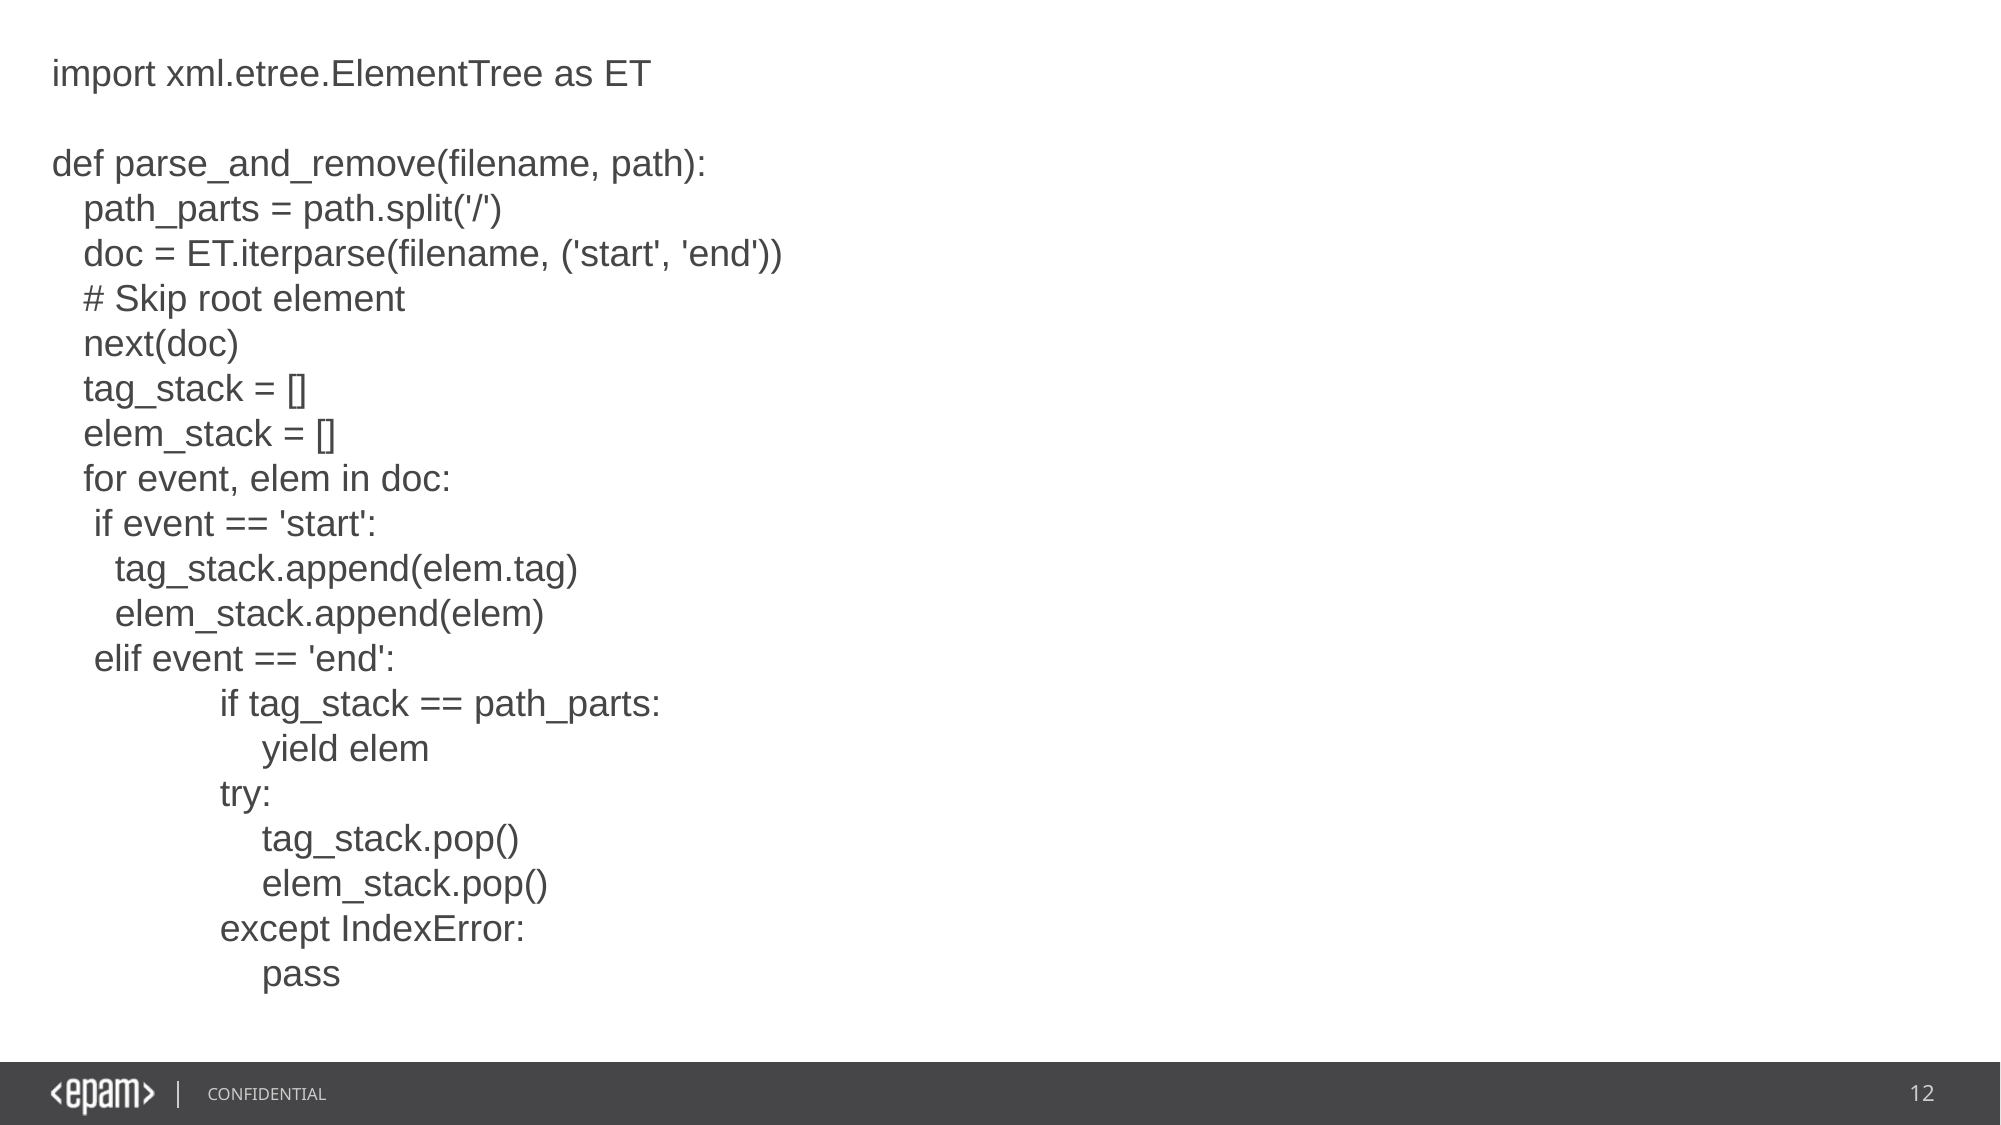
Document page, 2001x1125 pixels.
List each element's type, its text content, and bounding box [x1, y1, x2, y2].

text_box import xml.etree.ElementTree as ET def parse_and_remove(filename, path): path_parts = path.split('/') doc = ET.iterparse(filename, ('start', 'end')) # Skip root element next(doc) tag_stack = [] elem_stack = [] for event, elem in doc: if event == 'start': tag_stack.append(elem.tag) elem_stack.append(elem) elif event == 'end': if tag_stack == path_parts: yield elem try: tag_stack.pop() elem_stack.pop() except IndexError: pass [37, 41, 1935, 1092]
picture [50, 1092, 155, 1116]
